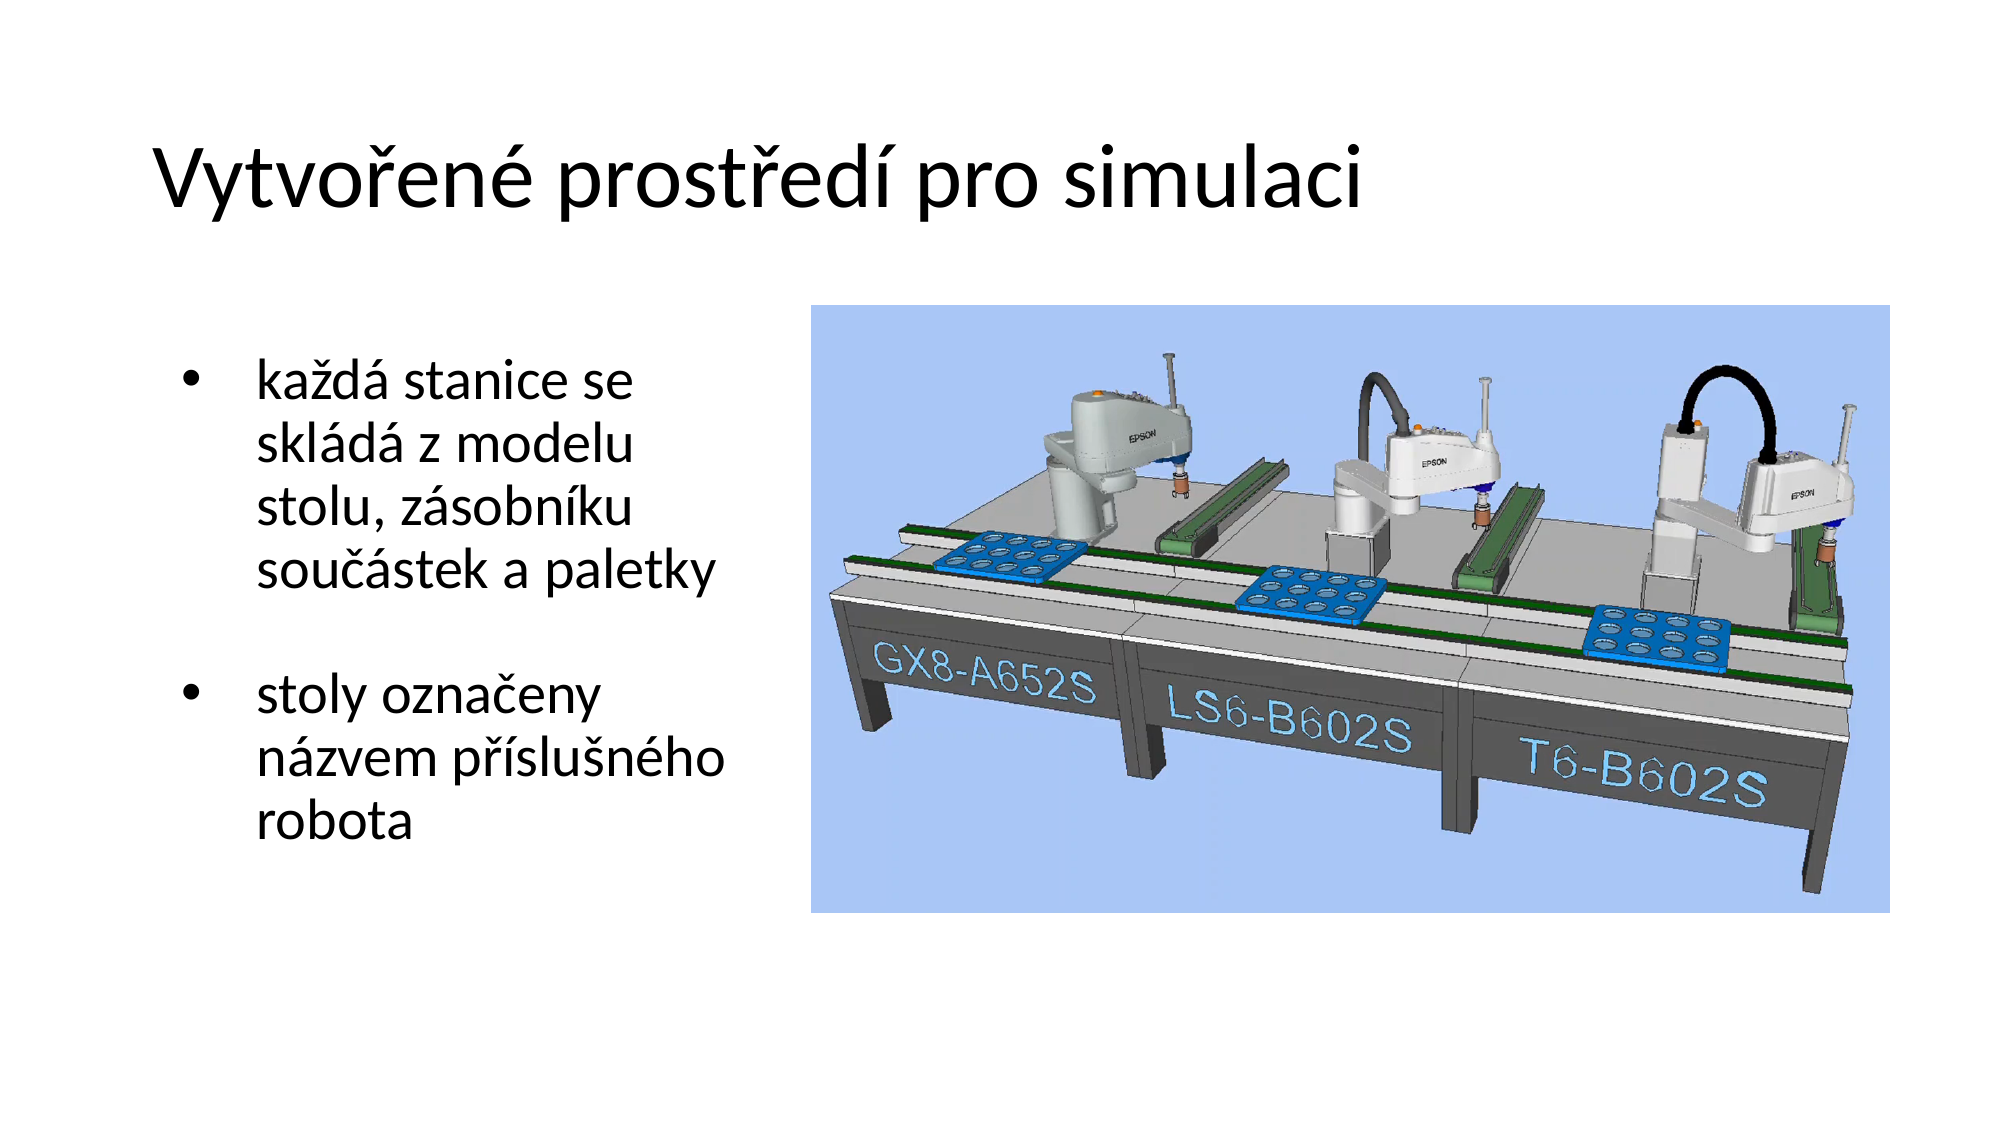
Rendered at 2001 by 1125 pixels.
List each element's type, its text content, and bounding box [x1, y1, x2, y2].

picture [811, 304, 1890, 913]
list každá stanice se skládá z modelu stolu, zásobníku součástek a paletky stoly označeny názvem příslušného robota [137, 341, 766, 1056]
title Vytvořené prostředí pro simulaci [137, 69, 1863, 287]
